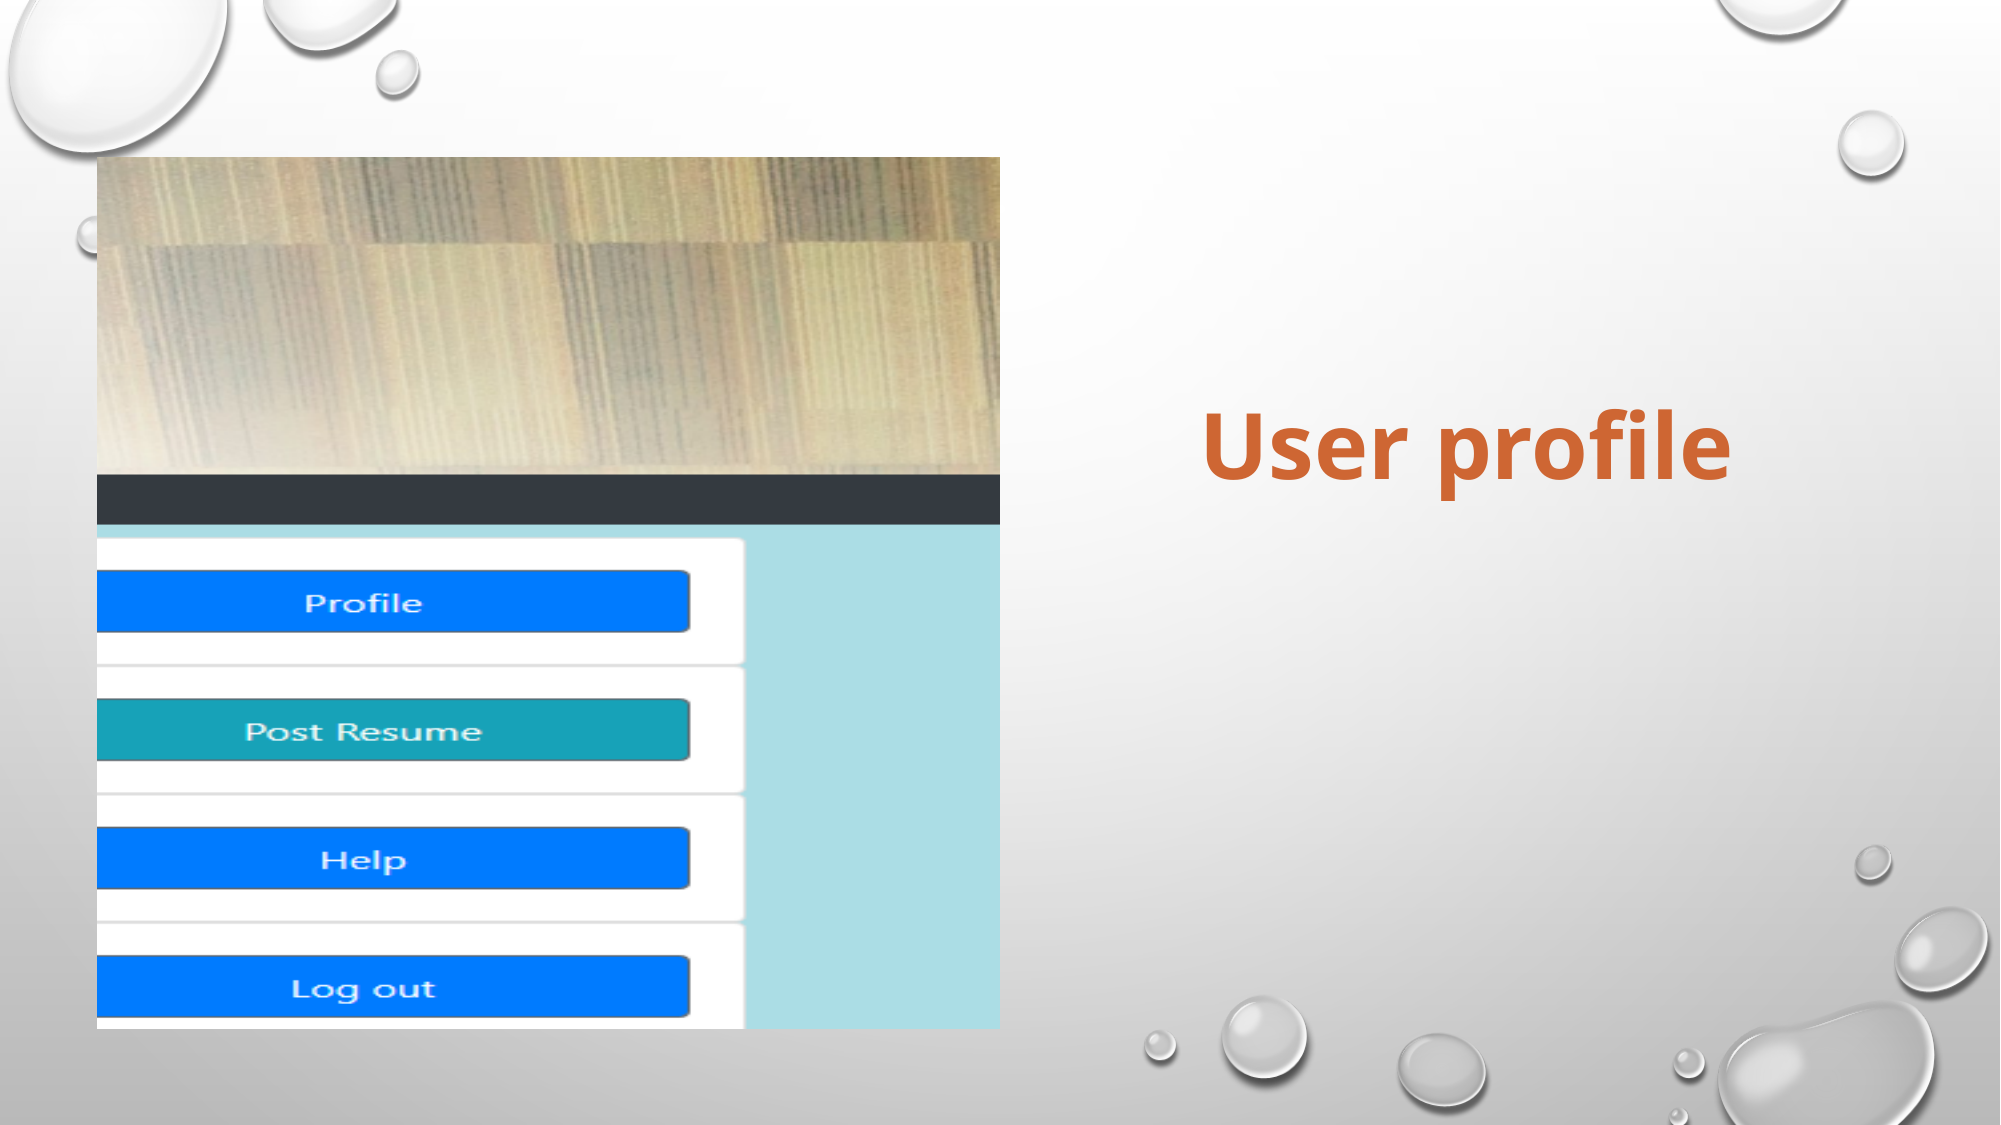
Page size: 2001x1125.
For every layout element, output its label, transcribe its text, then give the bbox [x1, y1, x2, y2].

picture [0, 0, 2000, 1125]
text_box User profile [1165, 380, 1769, 505]
